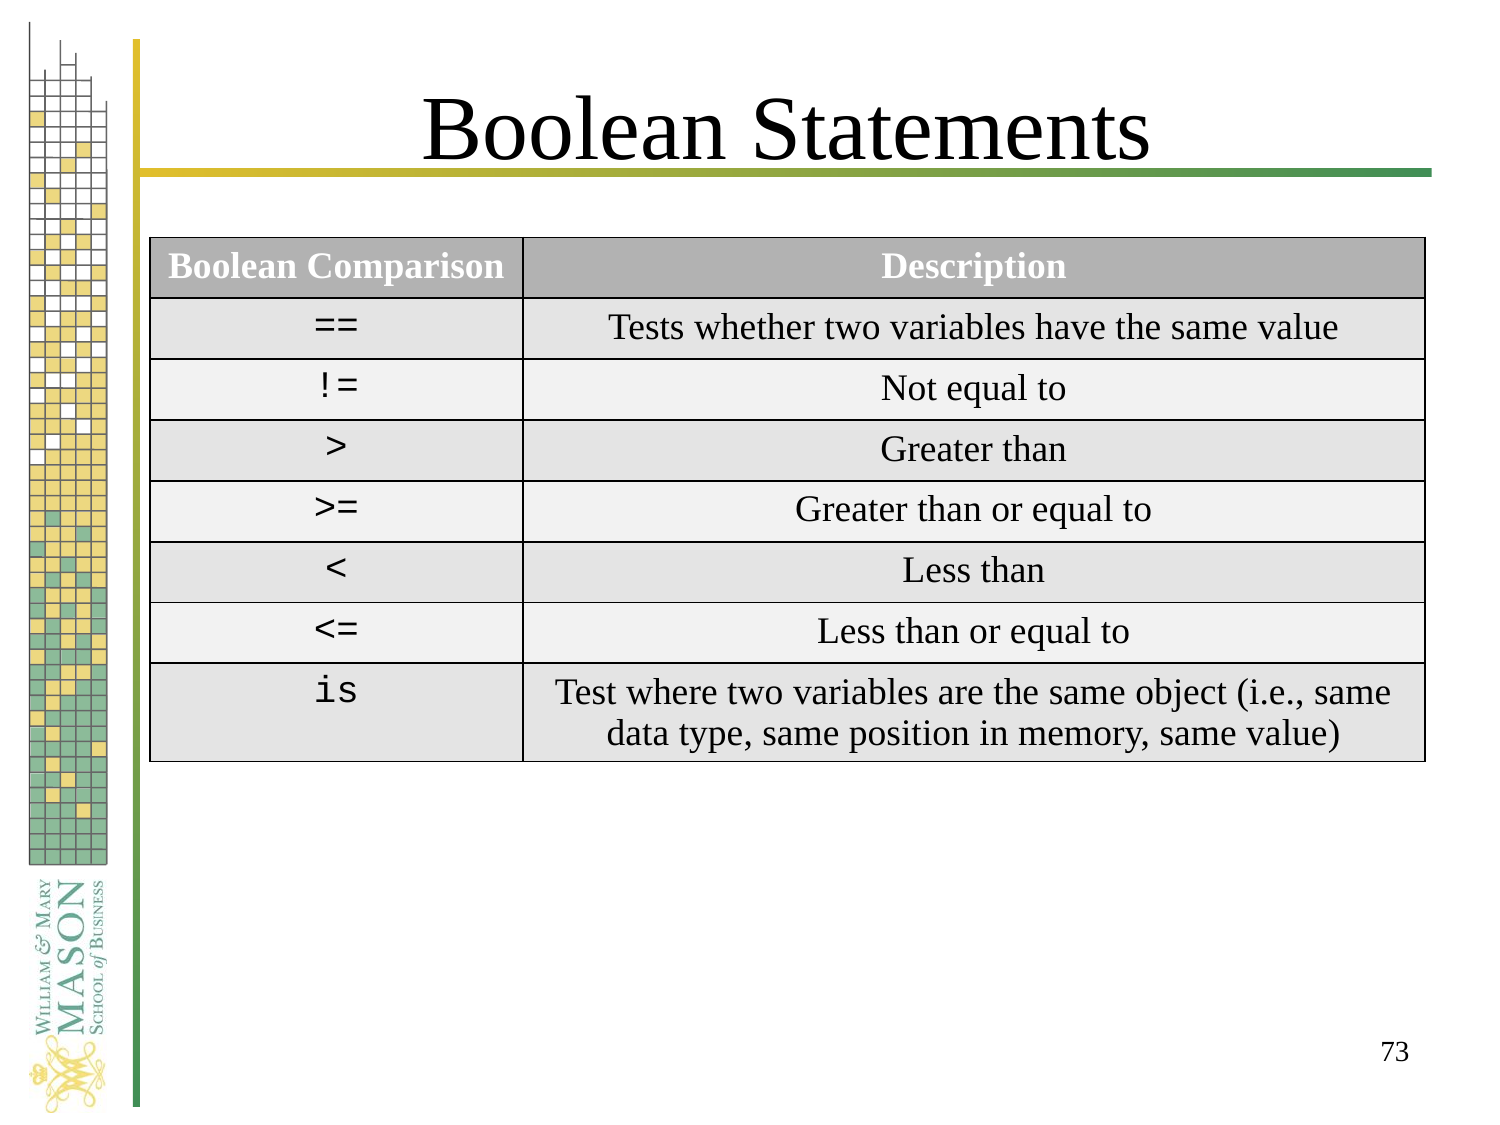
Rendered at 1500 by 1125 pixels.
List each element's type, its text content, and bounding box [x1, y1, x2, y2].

table_cell Greater than or equal to [524, 482, 1424, 541]
table_header Boolean Comparison [151, 238, 522, 297]
slide_number 73 [1048, 1024, 1426, 1103]
table_cell != [29, 879, 107, 1113]
table_cell >= [151, 482, 522, 541]
table_cell Greater than [524, 421, 1424, 480]
table_cell Less than or equal to [524, 603, 1424, 662]
table_cell Test where two variables are the same object (i.e., same data type, same position in memory, same value) [524, 664, 1424, 761]
table_cell is [151, 664, 522, 761]
table_header Description [524, 238, 1424, 297]
table_cell > [151, 421, 522, 480]
table_cell == [151, 299, 522, 358]
table_cell <= [151, 603, 522, 662]
table_cell Tests whether two variables have the same value [524, 299, 1424, 358]
table_cell Not equal to [524, 360, 1424, 419]
table_cell Less than [524, 543, 1424, 602]
table_cell != [151, 360, 522, 419]
table_cell < [151, 543, 522, 602]
title Boolean Statements [150, 45, 1425, 200]
